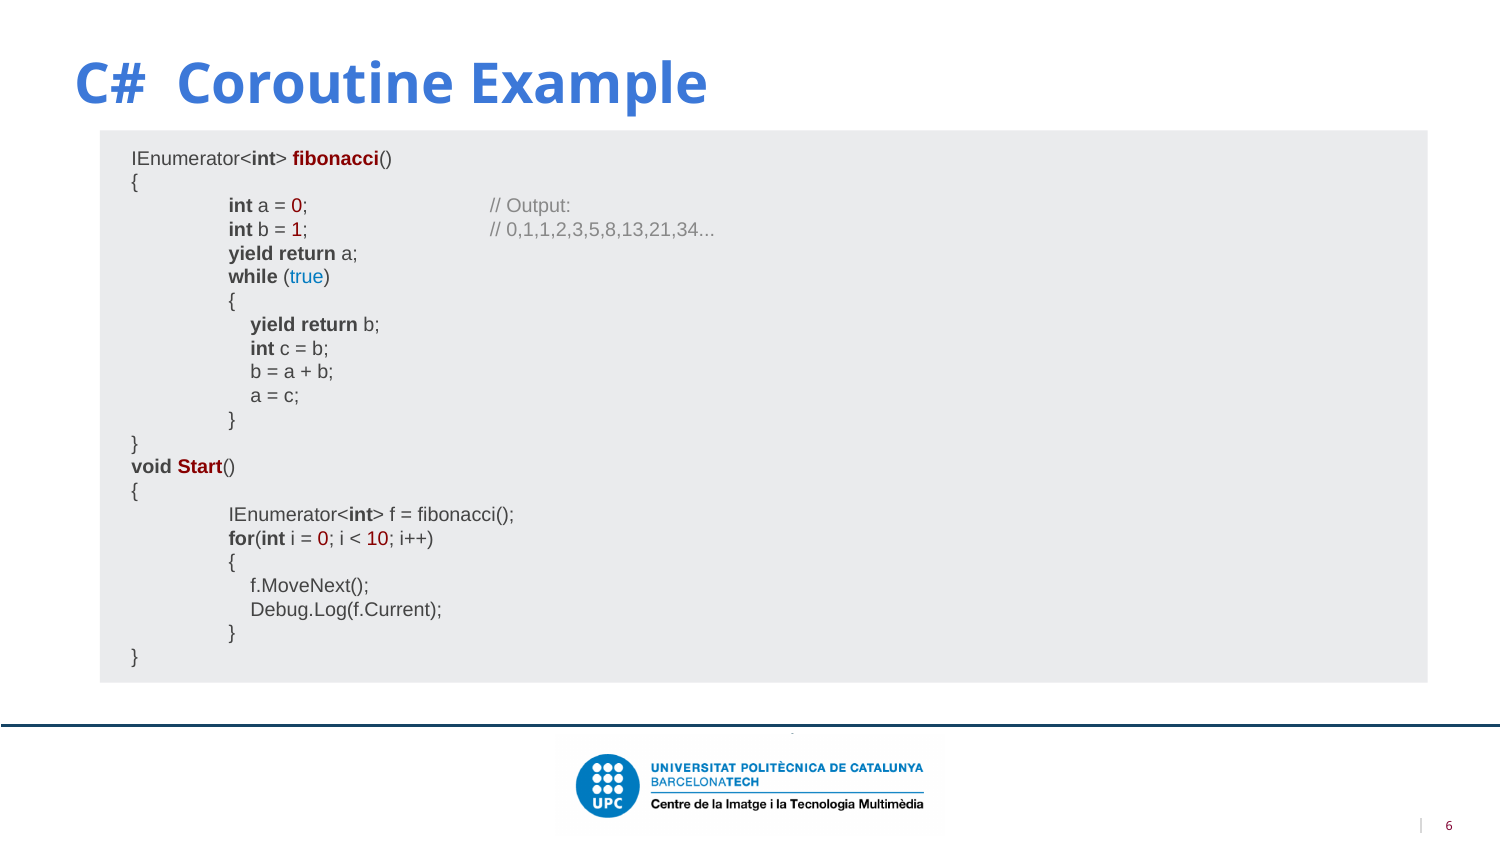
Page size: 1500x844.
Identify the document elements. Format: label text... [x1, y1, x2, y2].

list C# Coroutine Example [74, 47, 1428, 131]
picture [555, 718, 945, 836]
text_box IEnumerator<int> fibonacci() { int a = 0; // Output: int b = 1; // 0,1,1,2,3,5,8,13,21,34... yield return a; while (true) { yield return b; int c = b; b = a + b; a = c; } } void Start() { IEnumerator<int> f = fibonacci(); for(int i = 0; i < 10; i++) { f.MoveNext(); Debug.Log(f.Current); } } [99, 130, 1428, 683]
